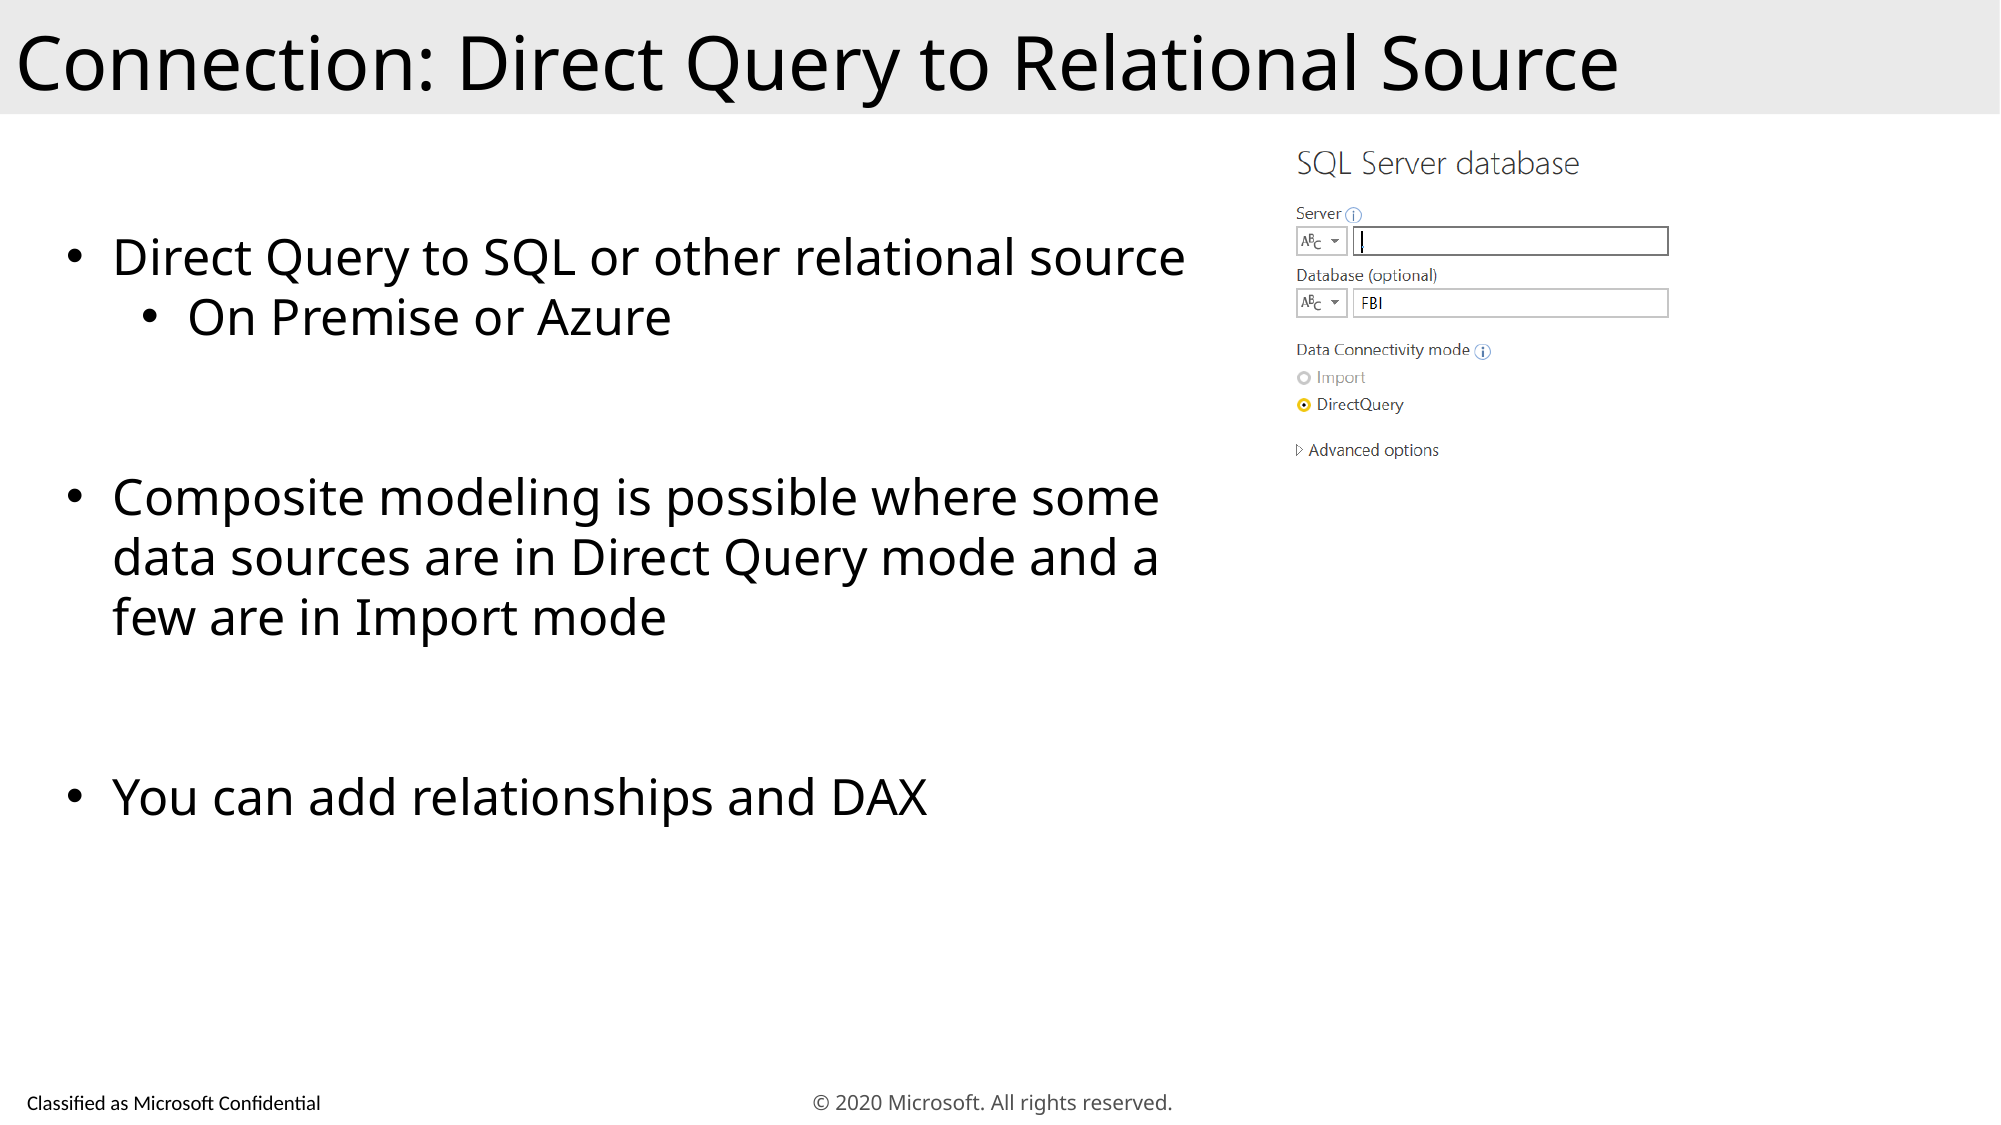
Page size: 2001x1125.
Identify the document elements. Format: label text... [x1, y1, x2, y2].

footer © 2020 Microsoft. All rights reserved. [663, 1084, 1338, 1122]
text_box Direct Query to SQL or other relational source On Premise or Azure Composite modeling is possible where some data sources are in Direct Query mode and a few are in Import mode You can add relationships and DAX [51, 218, 1229, 833]
picture [1273, 131, 1727, 467]
title Connection: Direct Query to Relational Source [0, 8, 1879, 211]
text_box [0, 0, 2000, 115]
